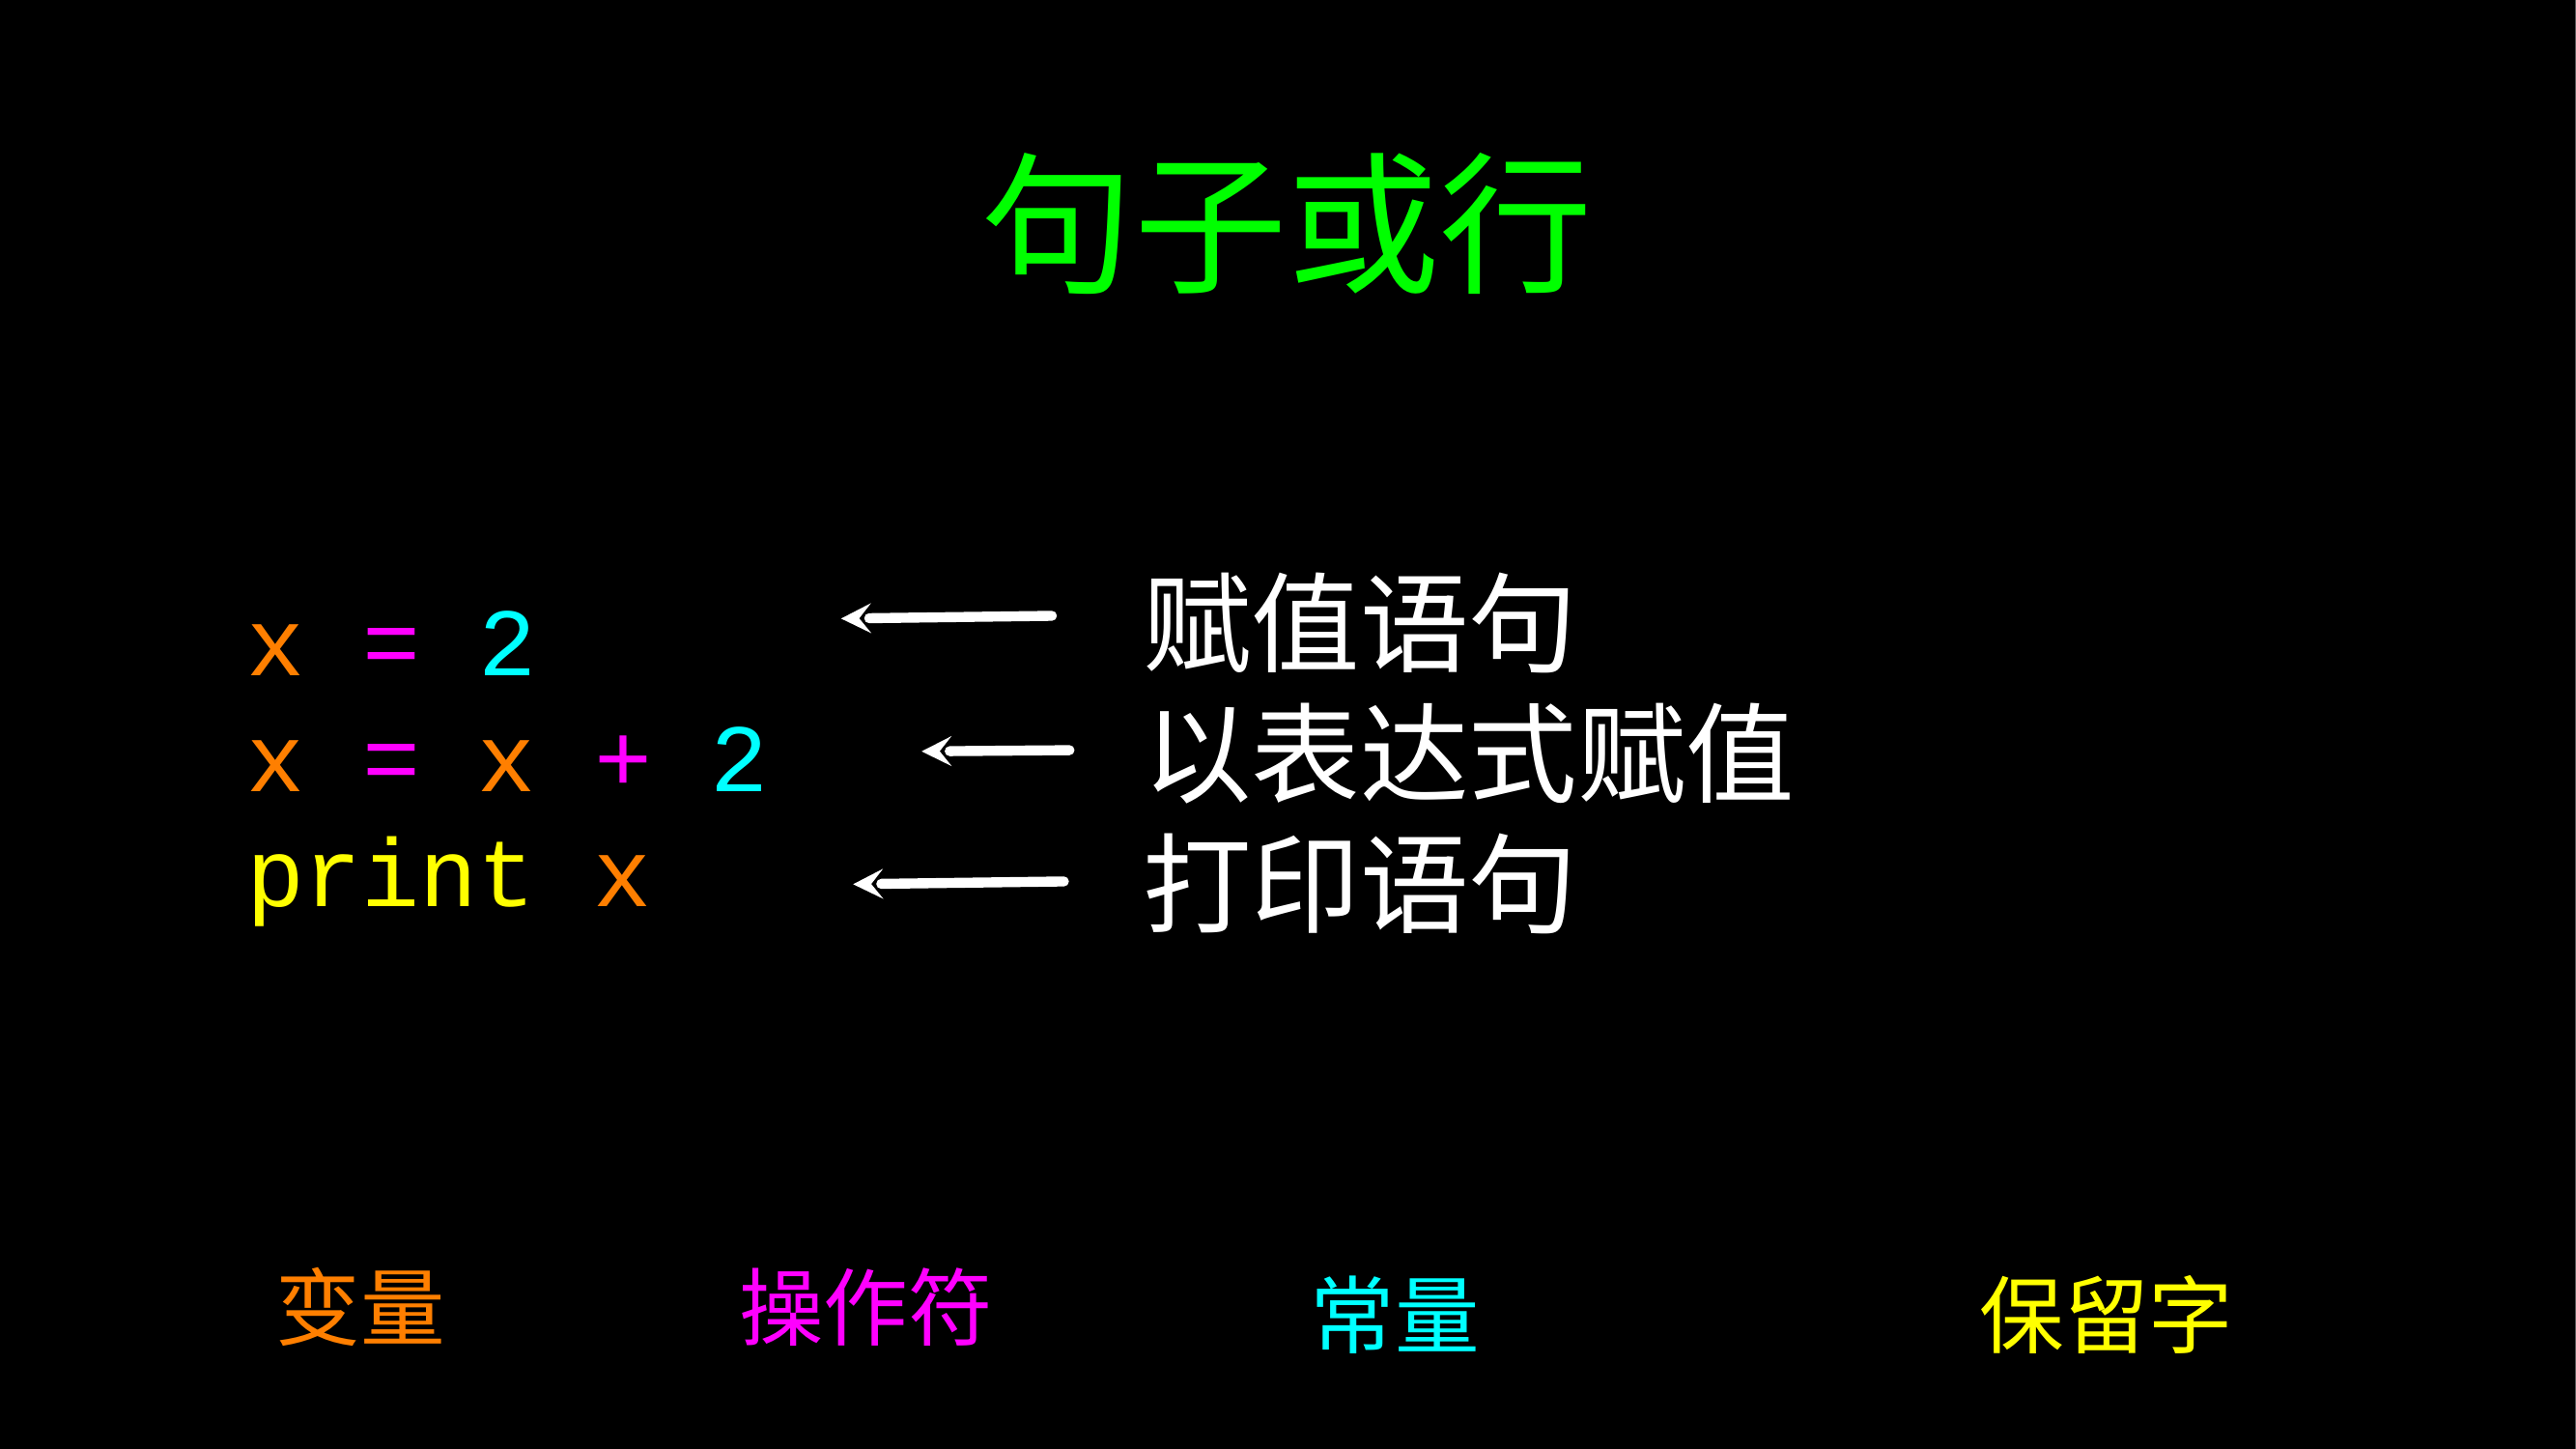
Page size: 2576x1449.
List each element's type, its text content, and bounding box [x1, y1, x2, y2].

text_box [840, 615, 1053, 619]
text_box 赋值语句 以表达式赋值 打印语句 [1143, 430, 2485, 1071]
text_box 操作符 [692, 1247, 1040, 1363]
text_box 保留字 [1829, 1255, 2384, 1371]
text_box 常量 [1228, 1255, 1563, 1371]
title 句子或行 [183, 38, 2391, 403]
text_box x = 2 x = x + 2 print x [245, 432, 881, 1073]
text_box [853, 881, 1064, 885]
text_box 变量 [215, 1247, 506, 1363]
